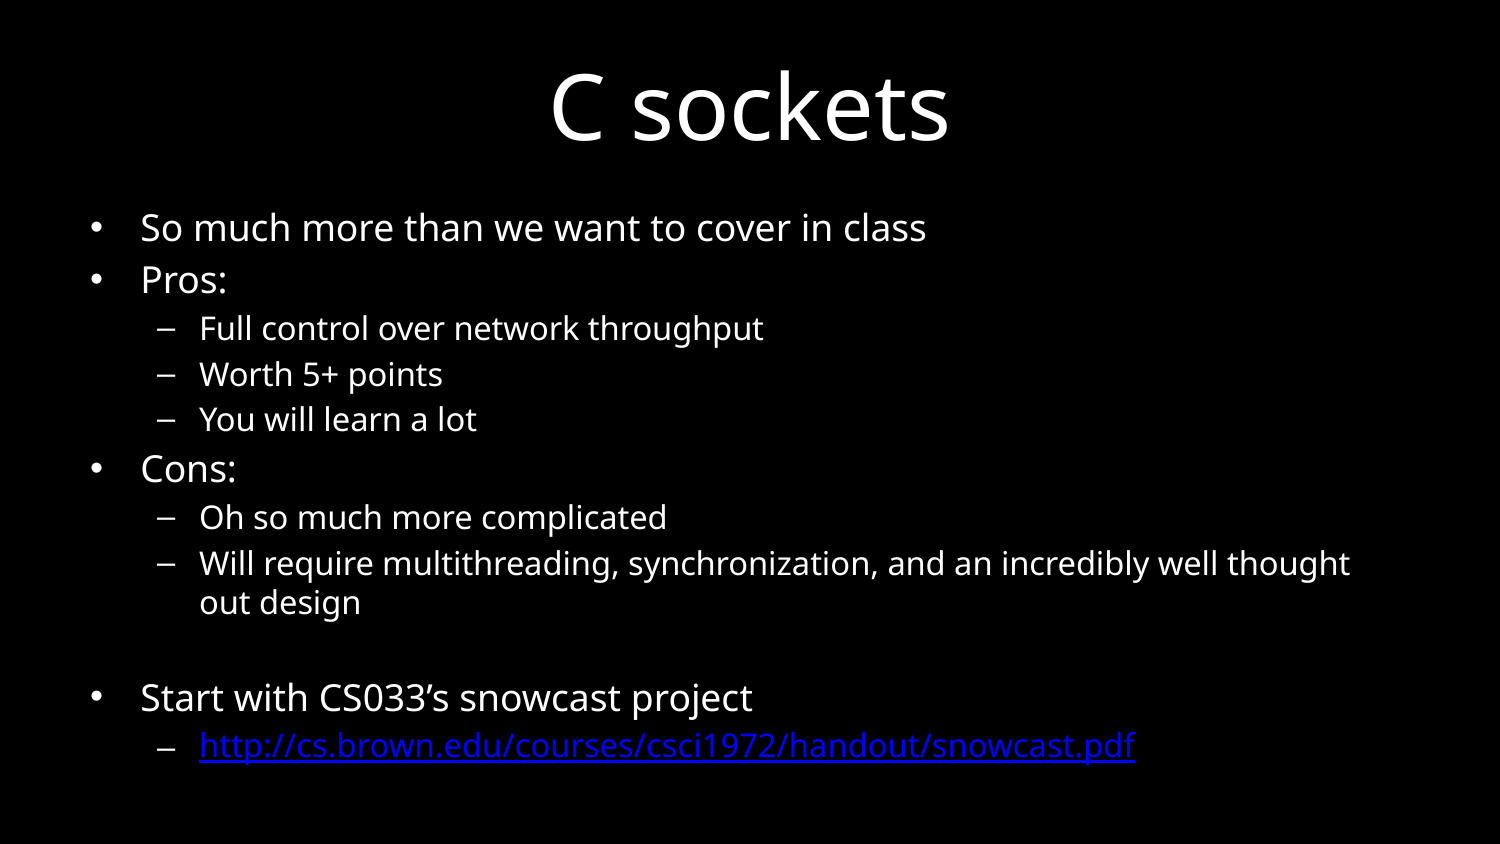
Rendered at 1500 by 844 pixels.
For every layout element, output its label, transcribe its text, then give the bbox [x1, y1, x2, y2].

list So much more than we want to cover in class Pros: Full control over network throughput Worth 5+ points You will learn a lot Cons: Oh so much more complicated Will require multithreading, synchronization, and an incredibly well thought out design Start with CS033’s snowcast project http://cs.brown.edu/courses/csci1972/handout/snowcast.pdf [75, 196, 1425, 785]
title C sockets [75, 33, 1425, 175]
